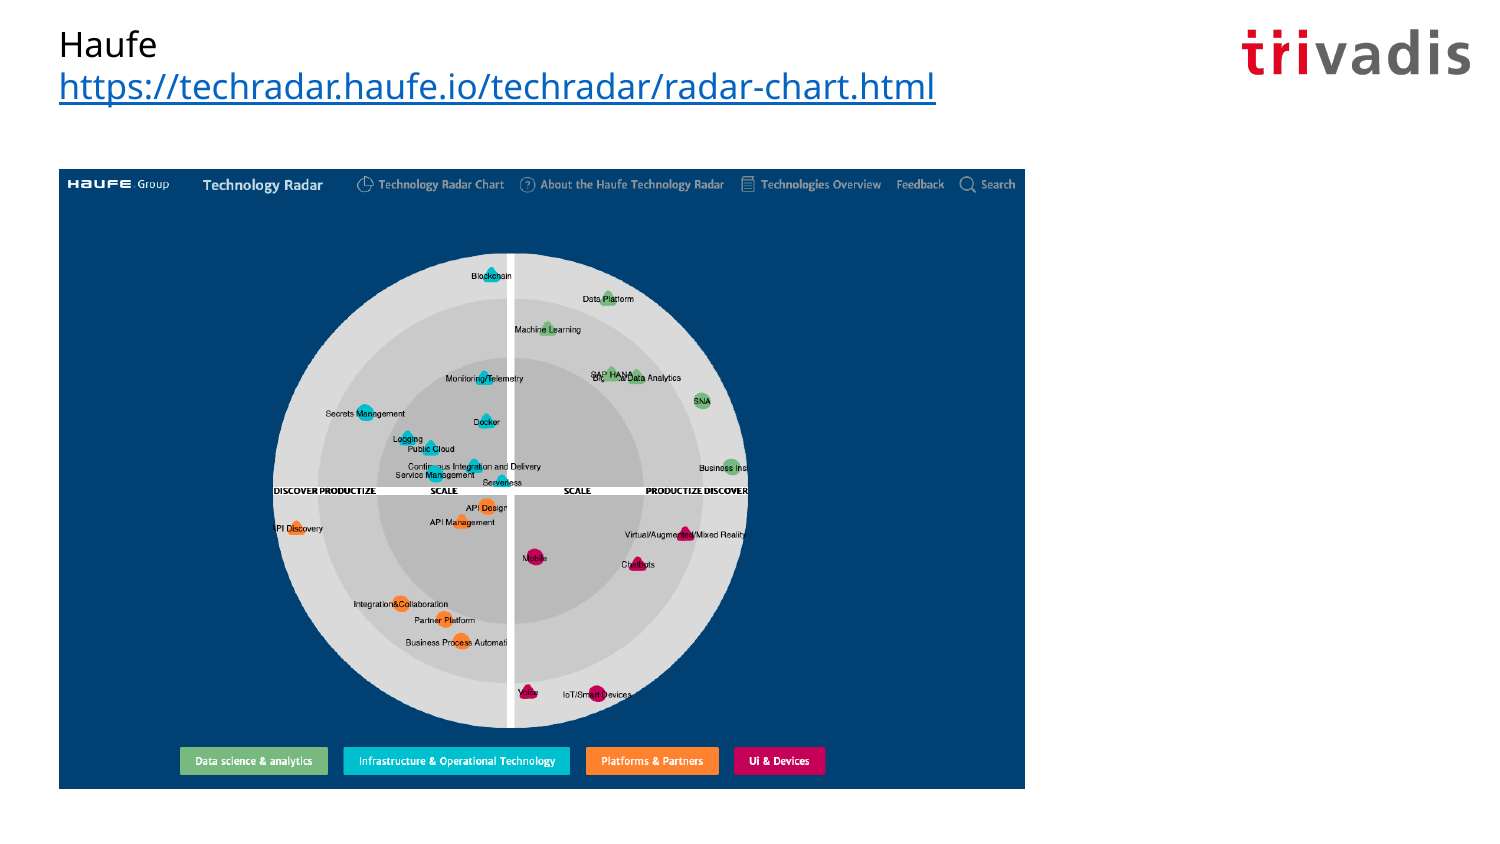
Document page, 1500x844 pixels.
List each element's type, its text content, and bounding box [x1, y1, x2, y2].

picture [59, 168, 1025, 789]
picture [1403, 29, 1470, 75]
title Haufe https://techradar.haufe.io/techradar/radar-chart.html [43, 19, 1403, 117]
